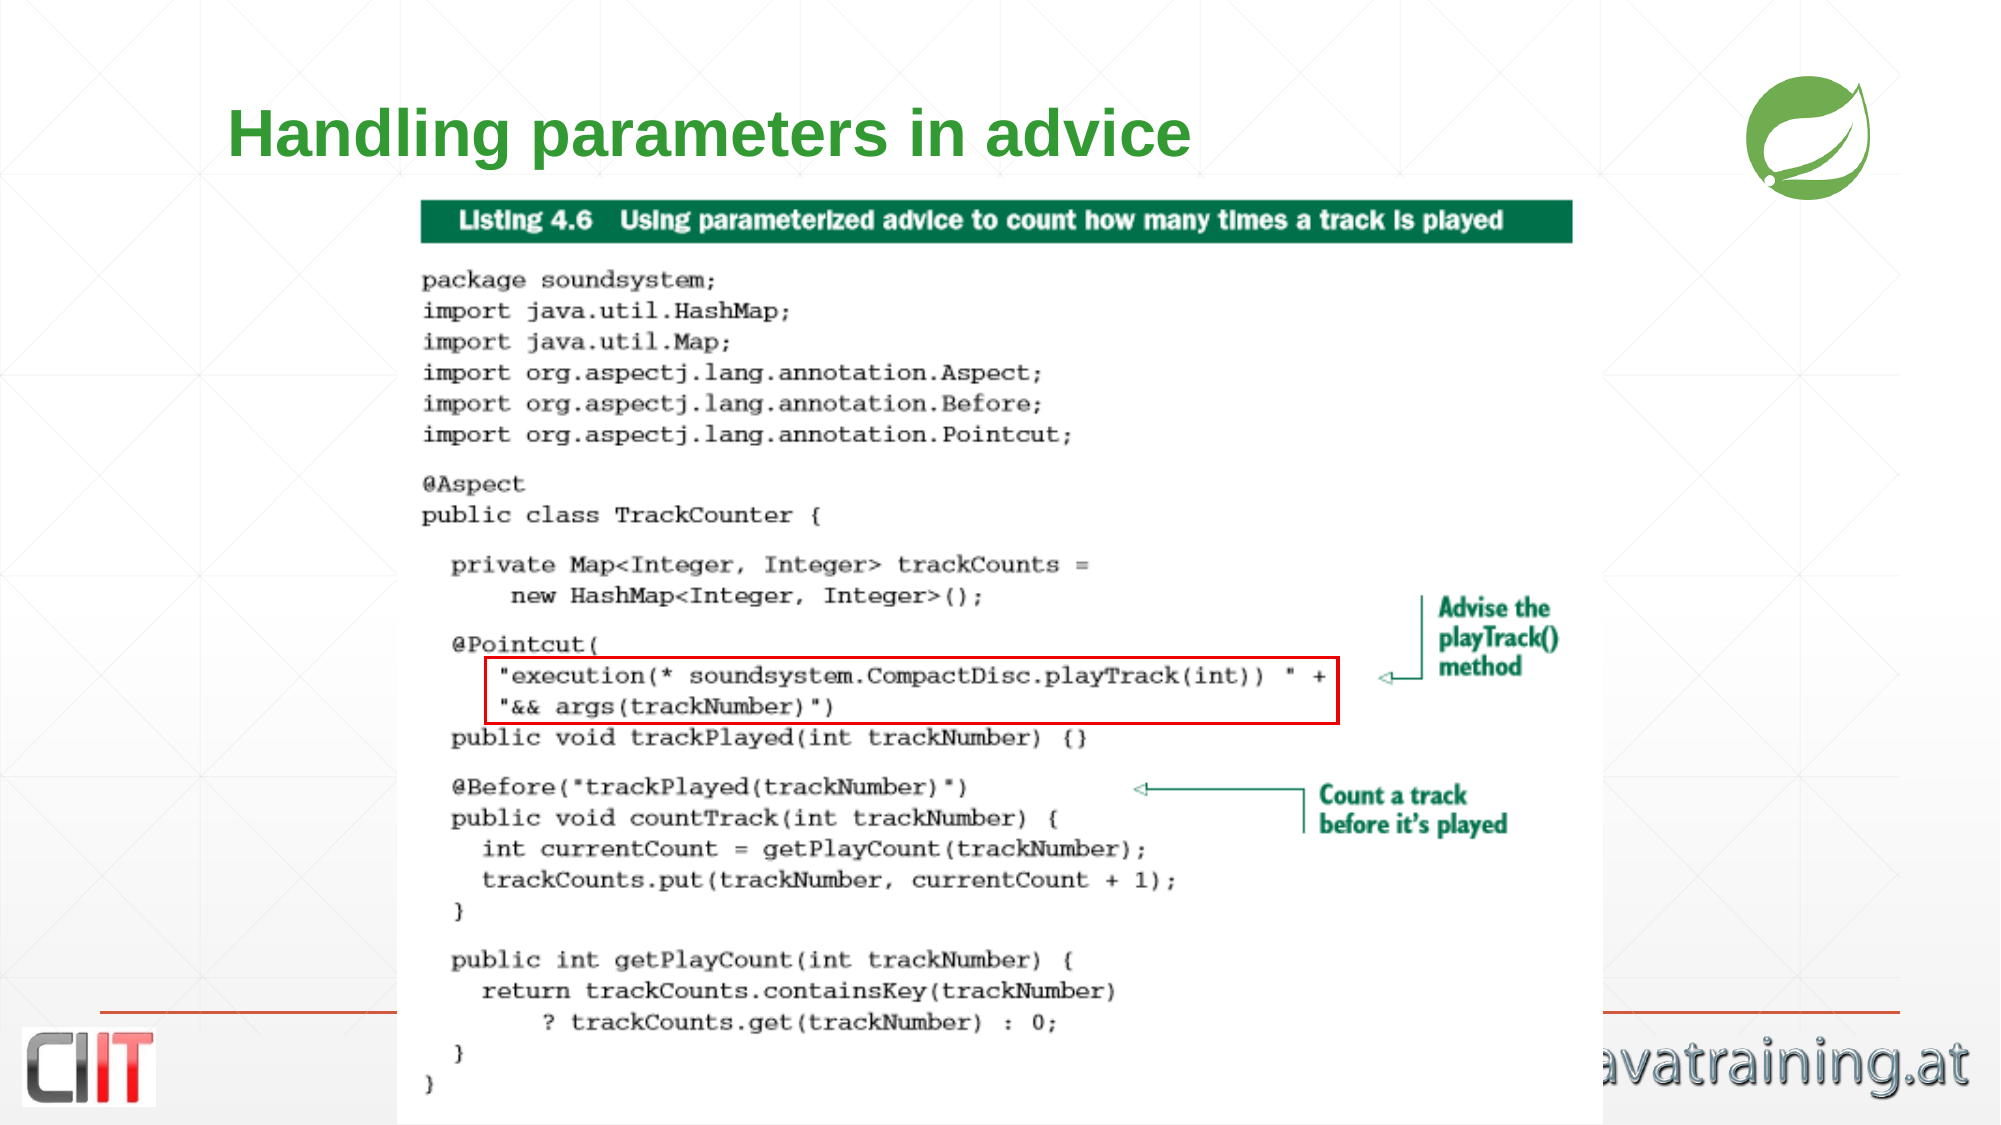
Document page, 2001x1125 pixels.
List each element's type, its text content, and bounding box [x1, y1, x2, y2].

picture [1745, 75, 1870, 200]
picture [22, 1027, 156, 1107]
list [397, 178, 1603, 1124]
picture [1603, 1034, 1971, 1102]
title Handling parameters in advice [212, 82, 1788, 179]
